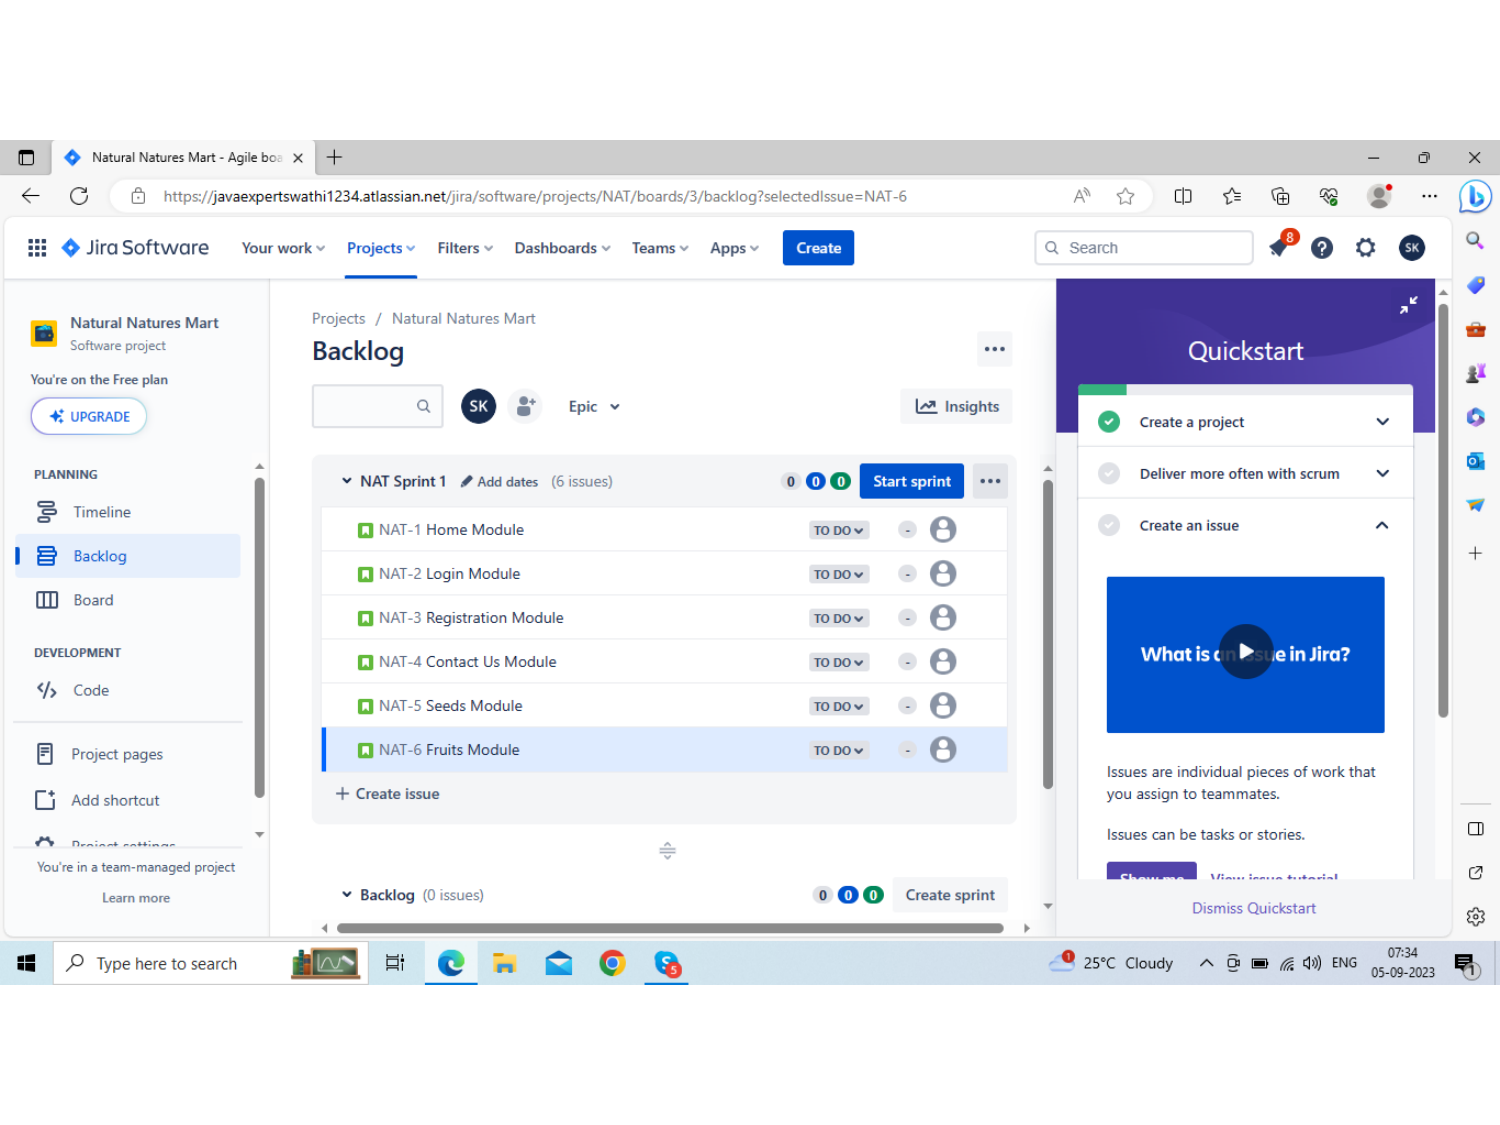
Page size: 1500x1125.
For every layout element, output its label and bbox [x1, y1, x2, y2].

picture [0, 140, 1500, 985]
